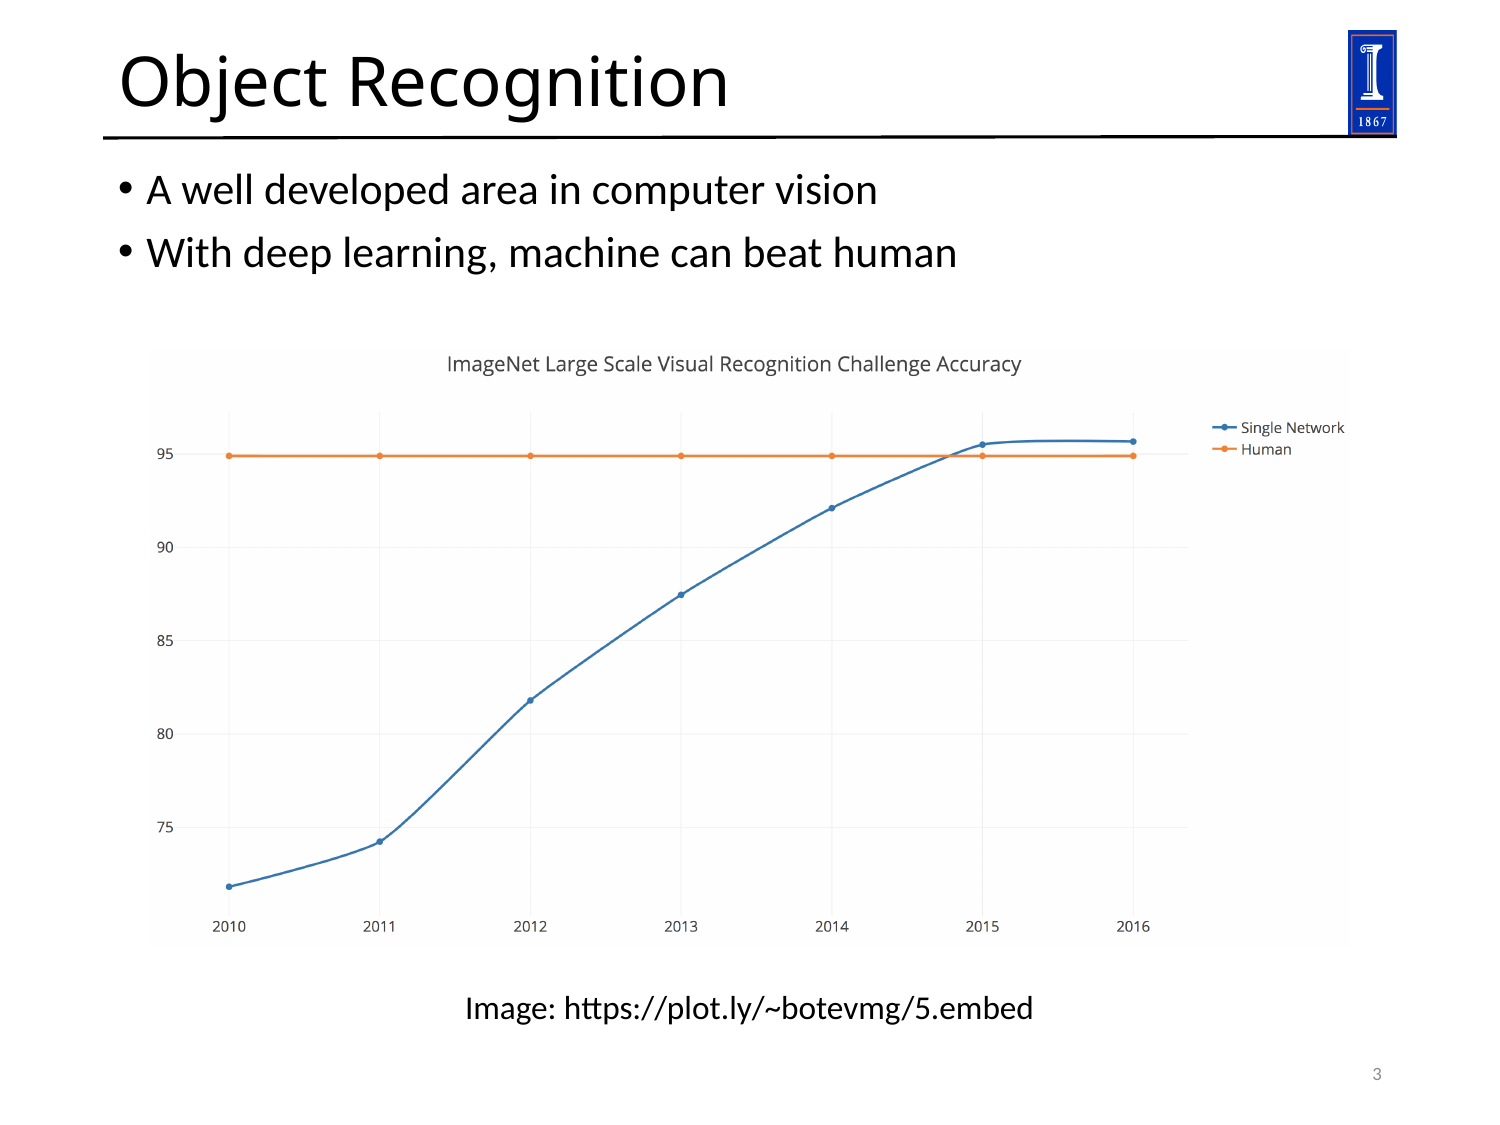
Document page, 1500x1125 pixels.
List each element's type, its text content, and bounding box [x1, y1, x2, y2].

picture [150, 348, 1350, 948]
title Object Recognition [103, 30, 1397, 138]
text_box Image: https://plot.ly/~botevmg/5.embed [450, 978, 1050, 1034]
list A well developed area in computer vision With deep learning, machine can beat human [103, 158, 1397, 1014]
slide_number 3 [1059, 1042, 1397, 1103]
